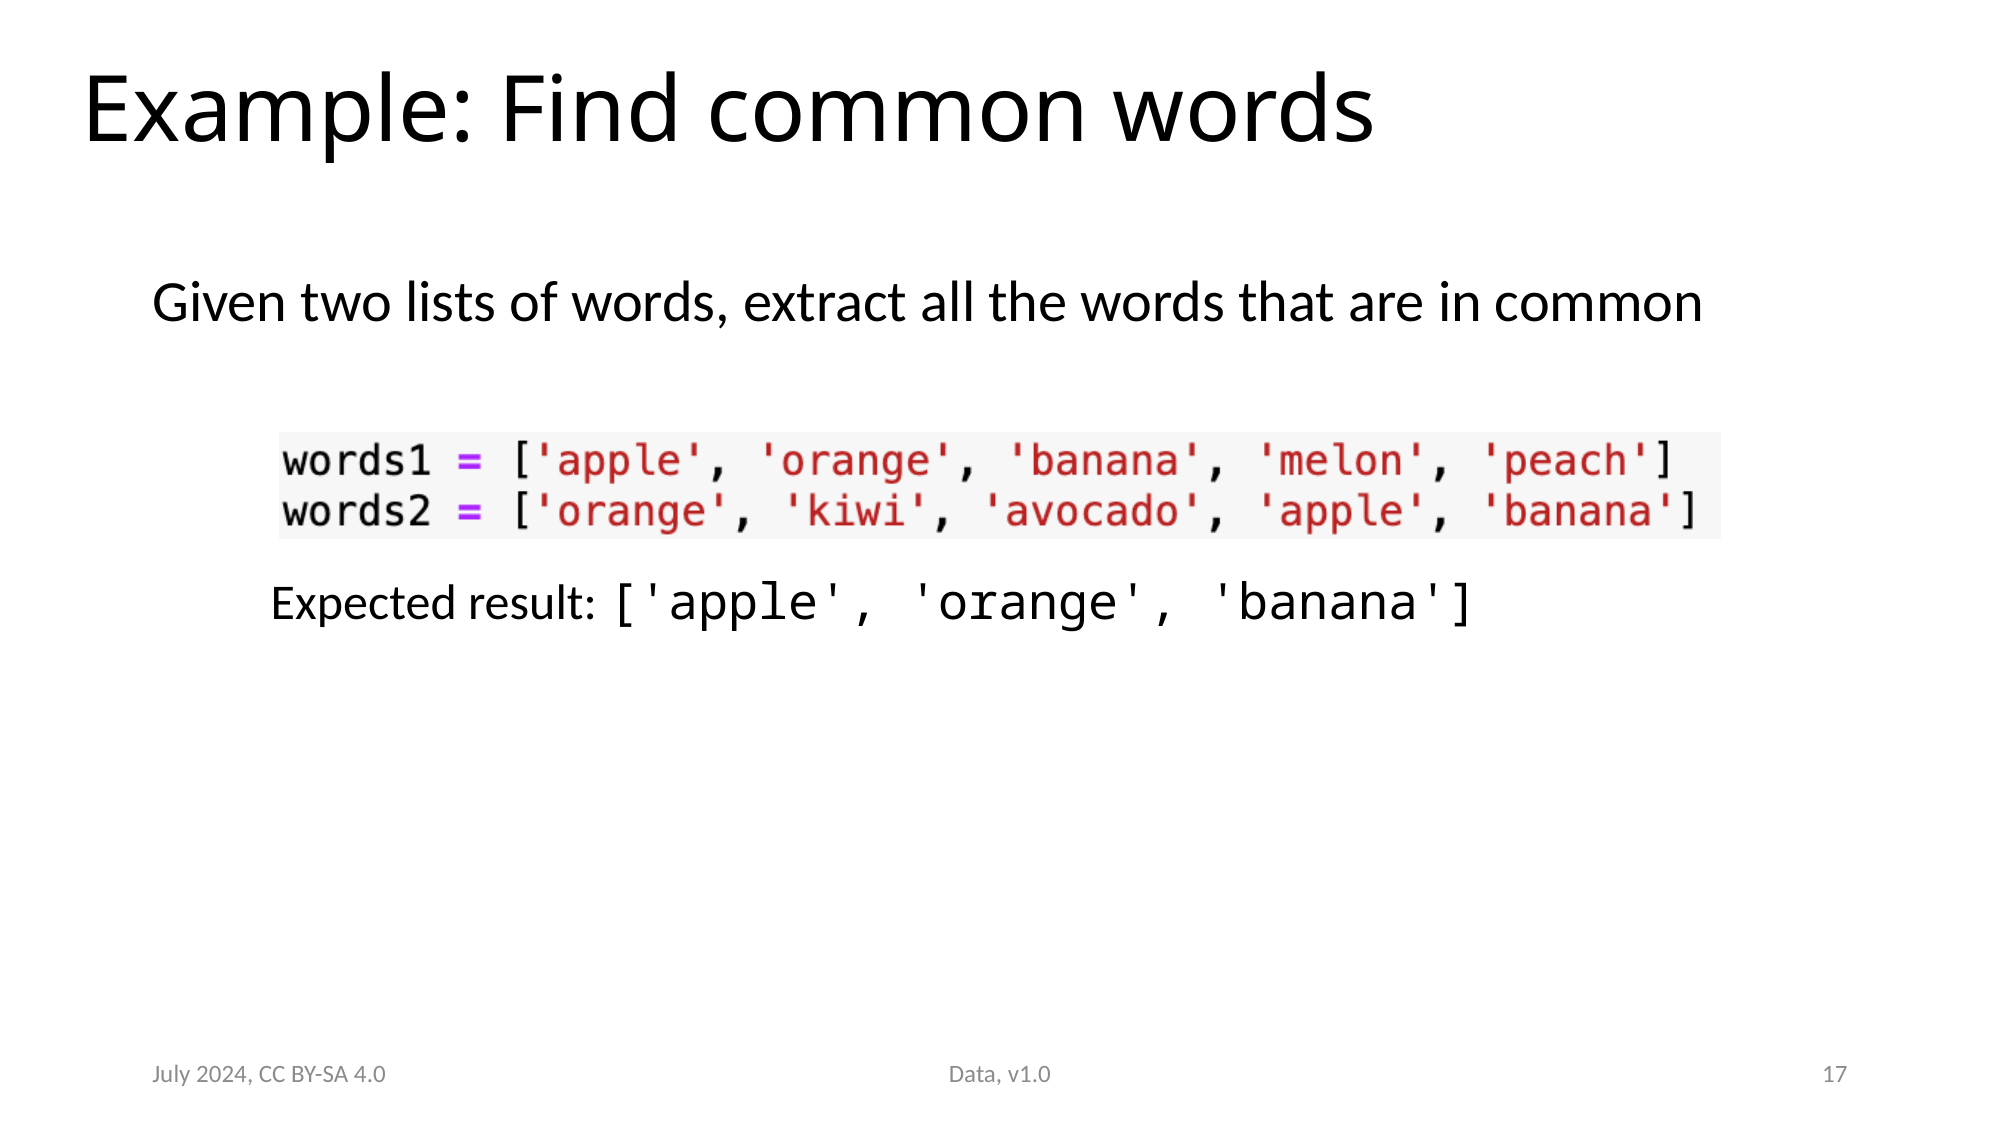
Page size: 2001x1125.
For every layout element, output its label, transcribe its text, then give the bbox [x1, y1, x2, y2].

title Example: Find common words [66, 37, 1934, 186]
text_box Expected result: ['apple', 'orange', 'banana'] [255, 562, 1496, 638]
footer Data, v1.0 [662, 1042, 1338, 1103]
picture [279, 432, 1721, 539]
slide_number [137, 1042, 588, 1103]
list Given two lists of words, extract all the words that are in common [137, 263, 1863, 1034]
slide_number 17 [1412, 1042, 1863, 1103]
